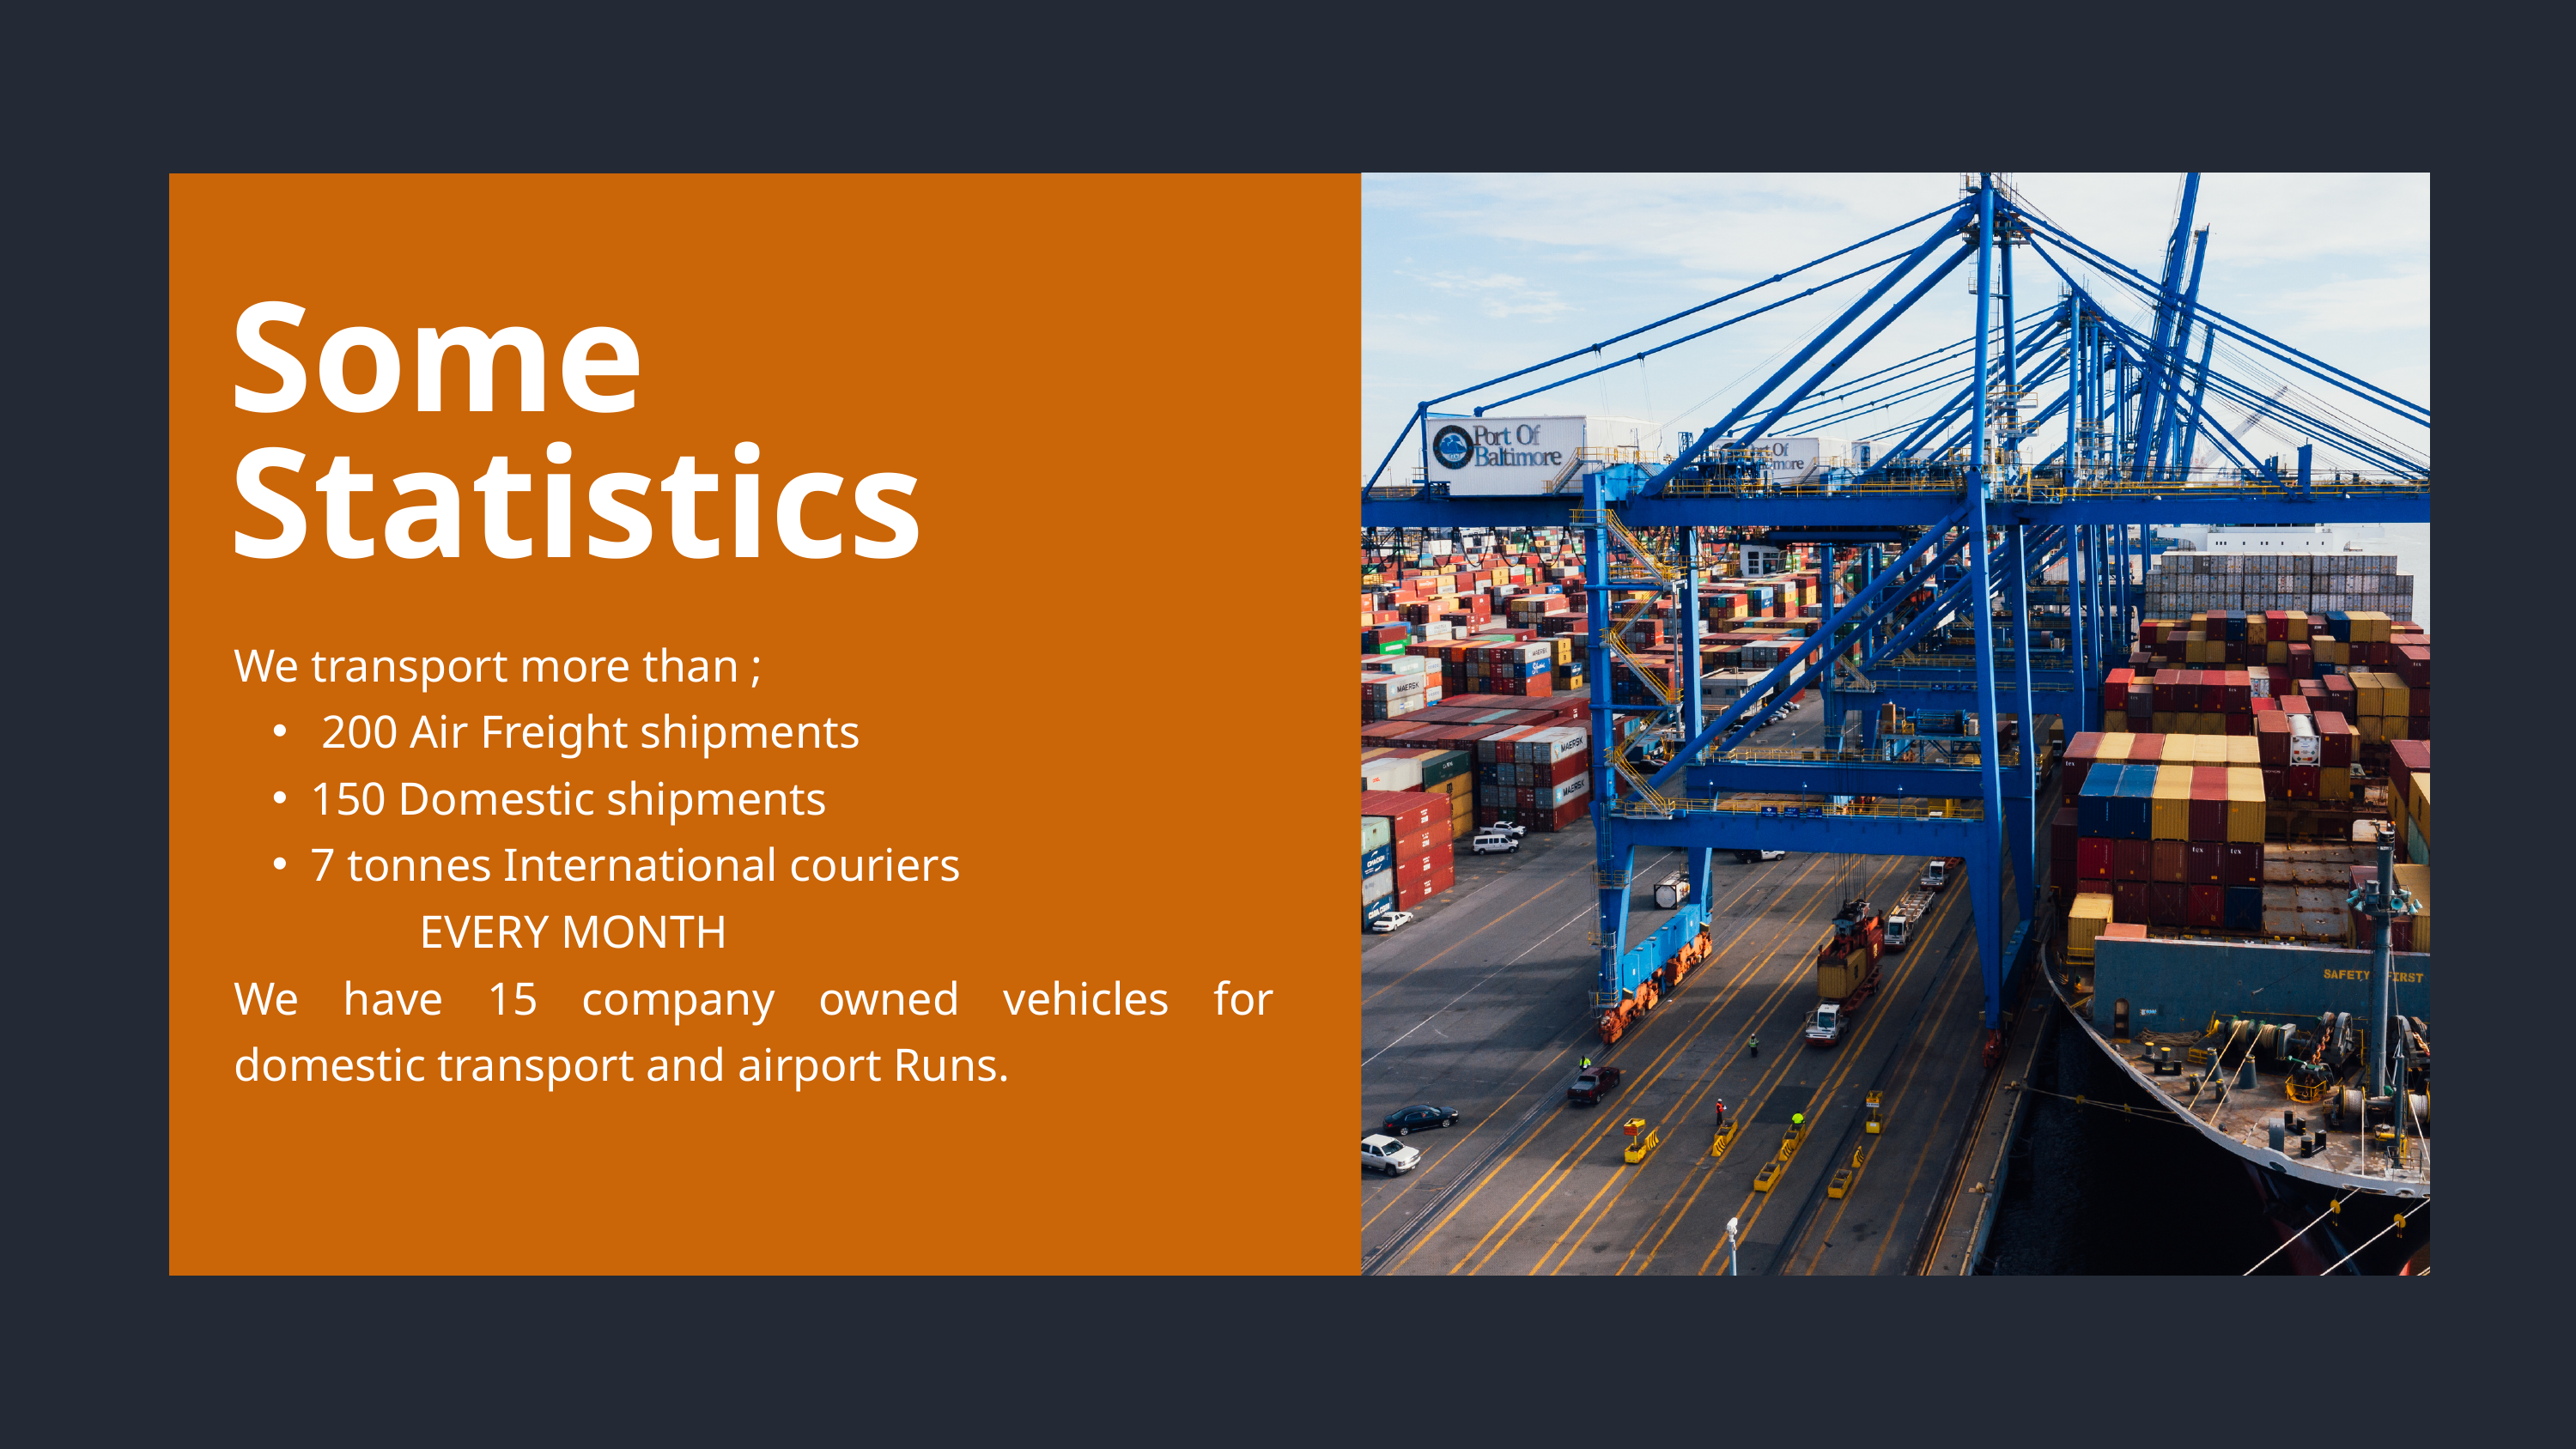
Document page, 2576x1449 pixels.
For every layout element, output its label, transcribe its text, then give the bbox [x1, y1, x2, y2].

text_box Statistics [228, 454, 236, 588]
text_box Some [228, 307, 236, 442]
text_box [240, 100, 1344, 1348]
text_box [1361, 173, 2431, 1276]
text_box Some [1348, 307, 1357, 442]
